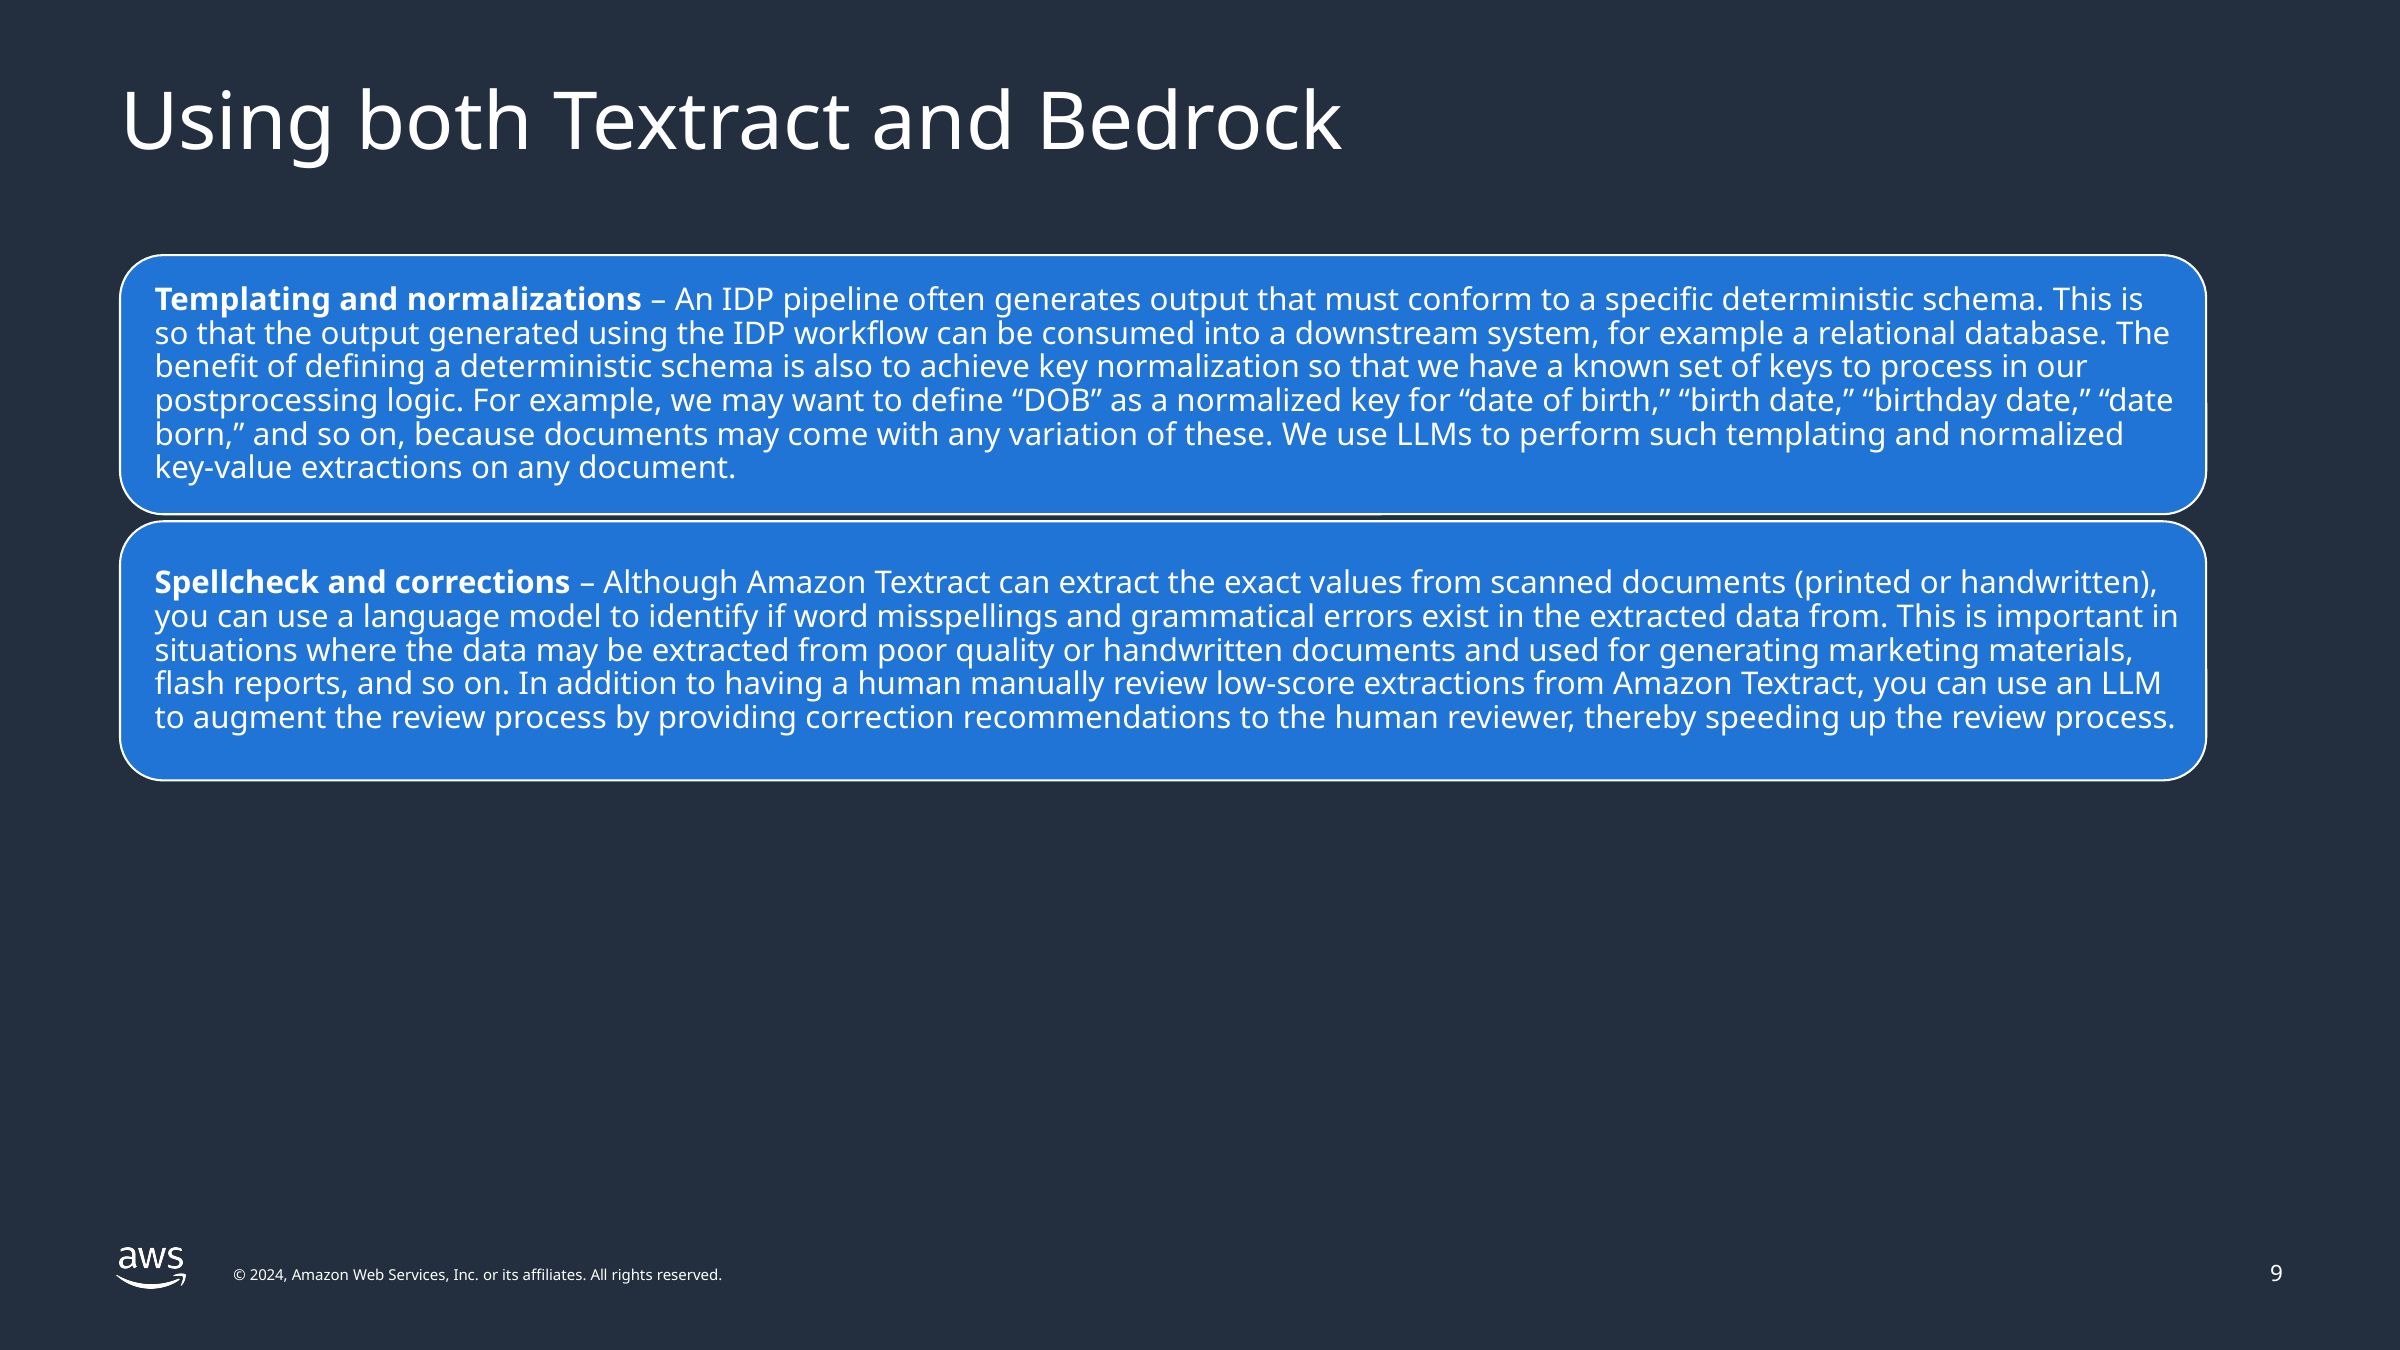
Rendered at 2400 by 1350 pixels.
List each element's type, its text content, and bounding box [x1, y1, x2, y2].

title Using both Textract and Bedrock [120, 73, 2280, 179]
picture [116, 1247, 186, 1289]
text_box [119, 247, 2207, 788]
slide_number 9 [1757, 1238, 2298, 1310]
